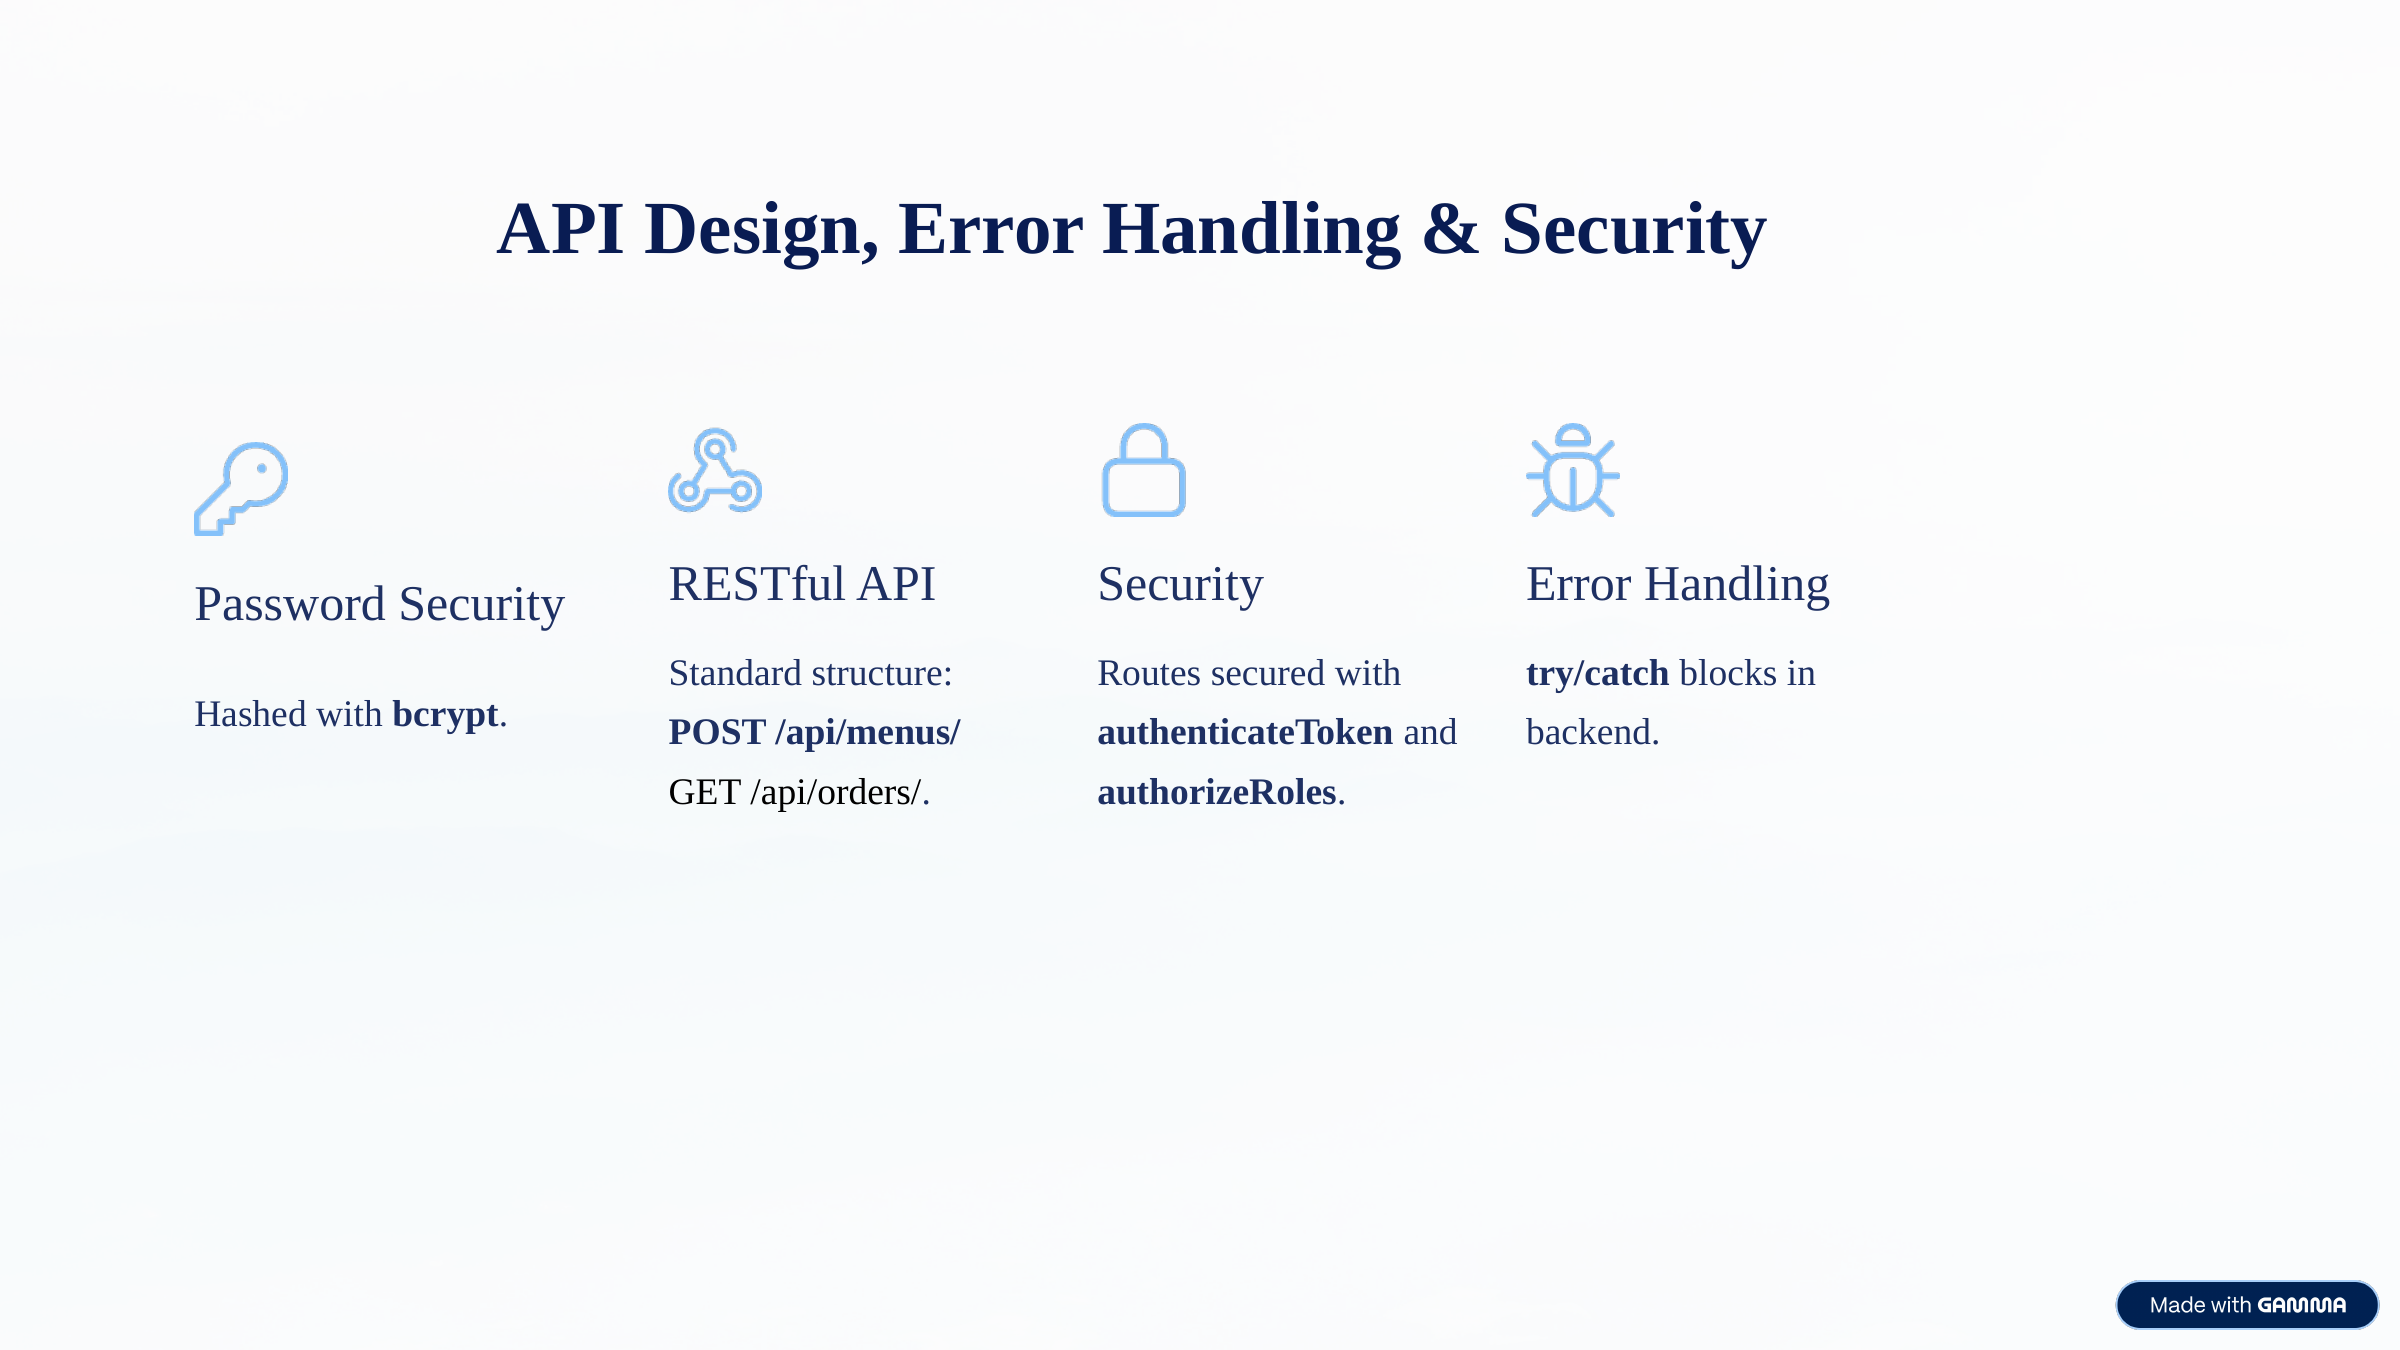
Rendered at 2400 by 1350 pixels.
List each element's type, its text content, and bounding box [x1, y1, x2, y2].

picture [1097, 423, 1191, 517]
picture [2106, 1271, 2389, 1339]
text_box RESTful API [668, 553, 1051, 612]
text_box Security [1097, 553, 1480, 612]
picture [668, 423, 762, 517]
picture [1526, 423, 1620, 517]
text_box Hashed with bcrypt. [194, 674, 577, 735]
text_box Standard structure: POST /api/menus/ GET /api/orders/. [668, 633, 1051, 753]
text_box Routes secured with authenticateToken and authorizeRoles. [1097, 633, 1480, 813]
picture [194, 442, 288, 536]
text_box Error Handling [1526, 553, 1909, 612]
text_box Password Security [194, 572, 577, 674]
text_box API Design, Error Handling & Security [365, 153, 2302, 386]
text_box try/catch blocks in backend. [1526, 633, 1909, 753]
